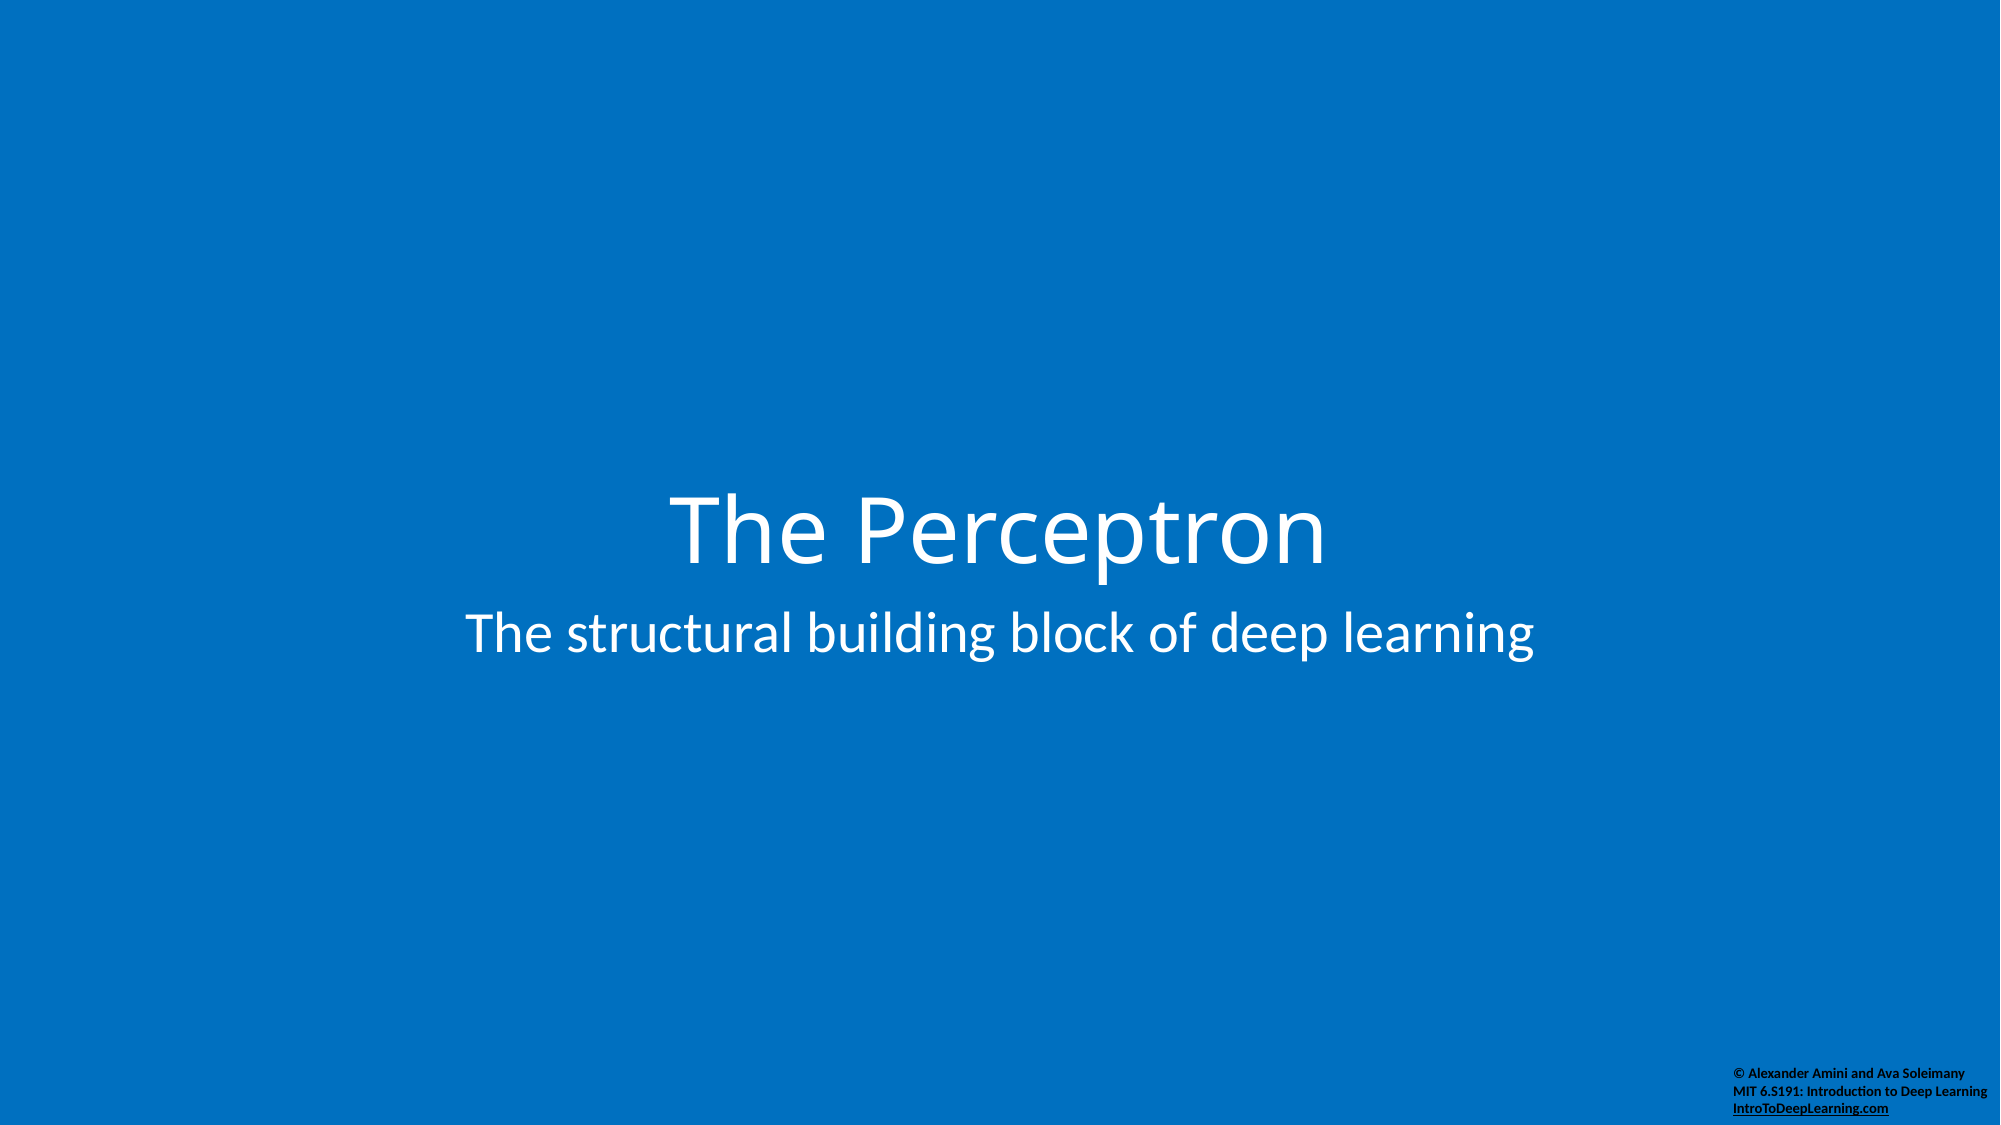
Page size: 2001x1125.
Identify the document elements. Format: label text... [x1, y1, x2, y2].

list The structural building block of deep learning [137, 594, 1863, 690]
title The Perceptron [137, 424, 1863, 594]
